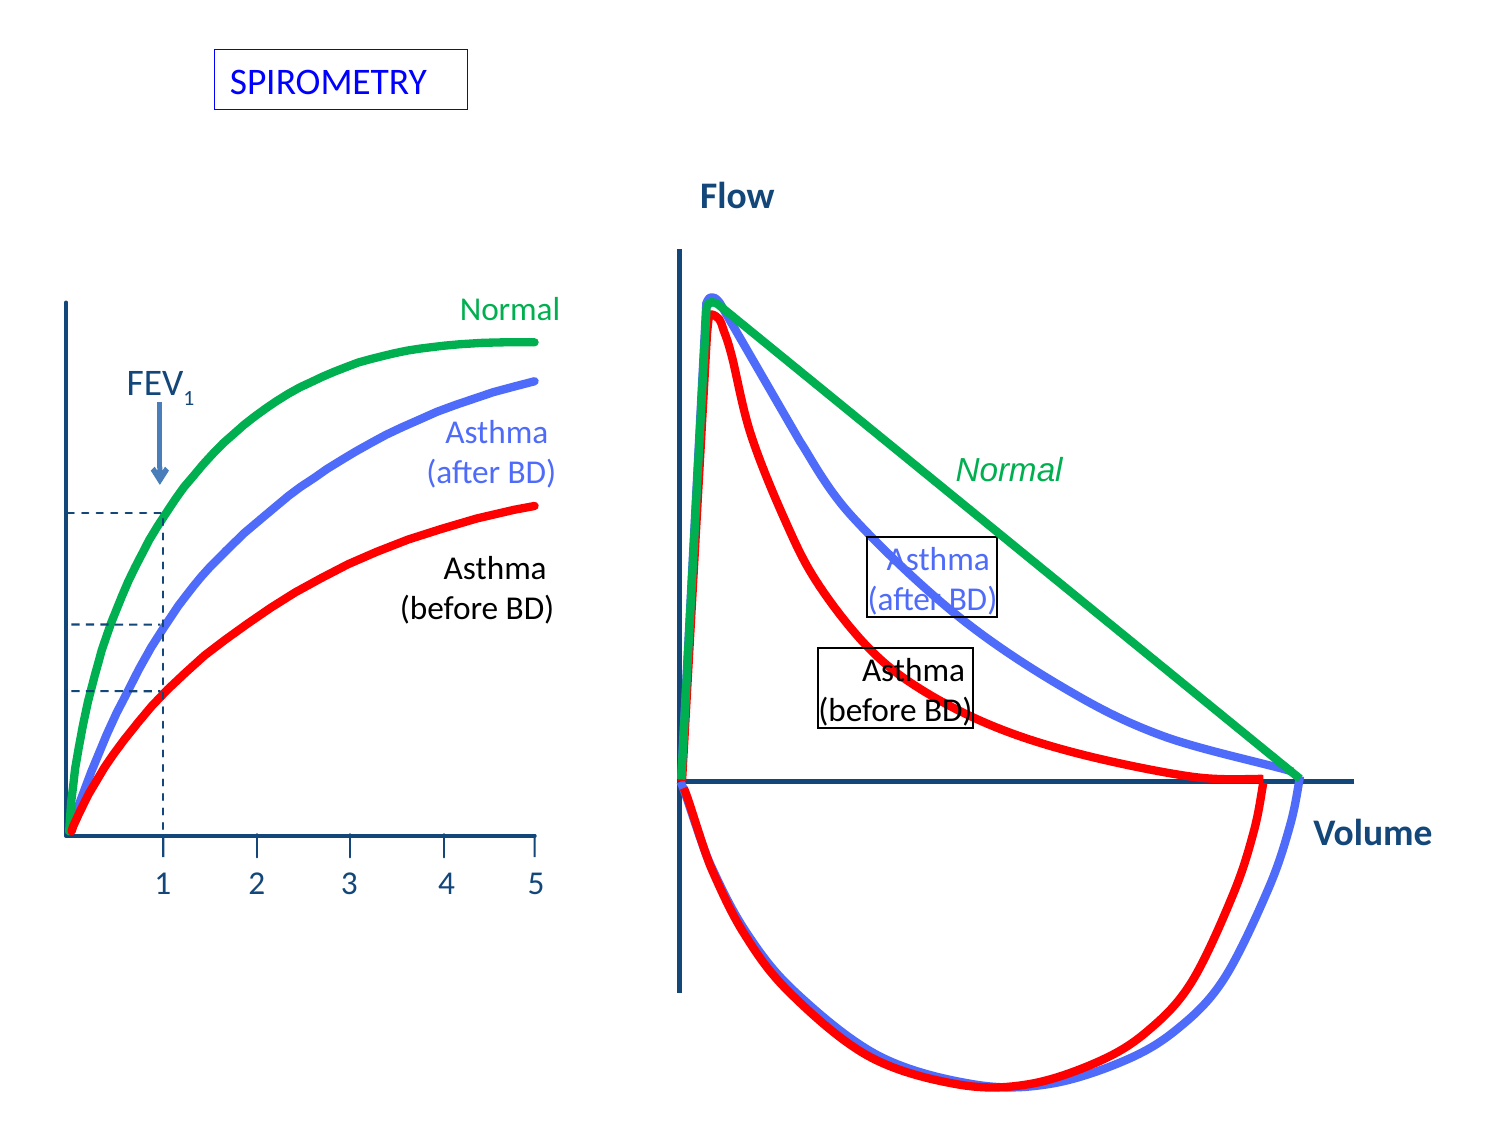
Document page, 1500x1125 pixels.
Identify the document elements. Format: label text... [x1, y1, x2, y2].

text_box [649, 163, 1456, 1088]
text_box SPIROMETRY [214, 49, 468, 110]
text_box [65, 279, 580, 910]
